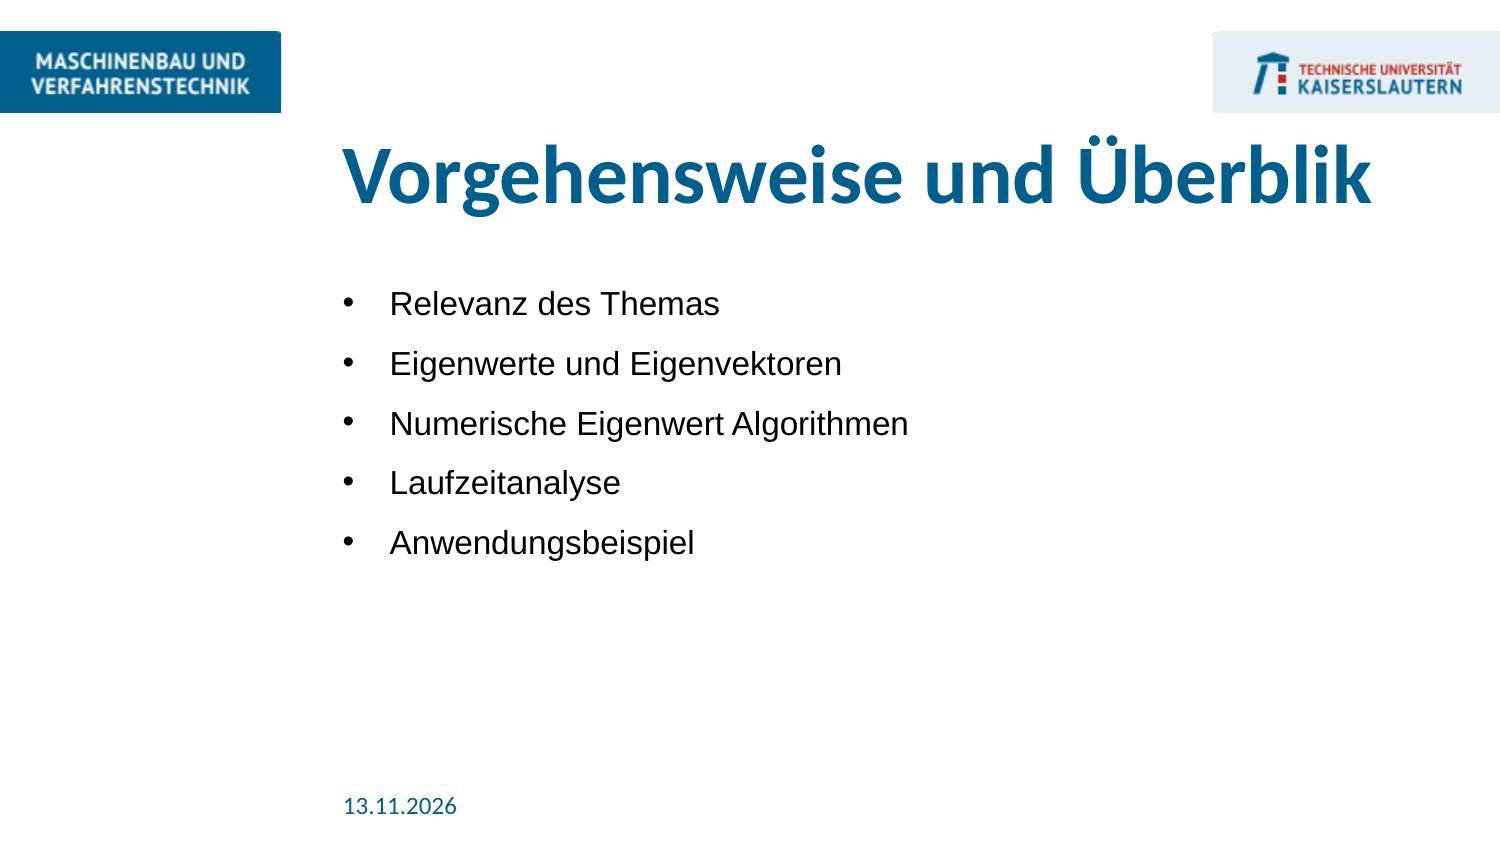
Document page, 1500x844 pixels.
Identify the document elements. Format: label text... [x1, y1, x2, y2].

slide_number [327, 782, 678, 827]
subtitle Relevanz des Themas Eigenwerte und Eigenvektoren Numerische Eigenwert Algorithmen Laufzeitanalyse Anwendungsbeispiel [327, 254, 1425, 698]
title Vorgehensweise und Überblik [327, 112, 1425, 253]
